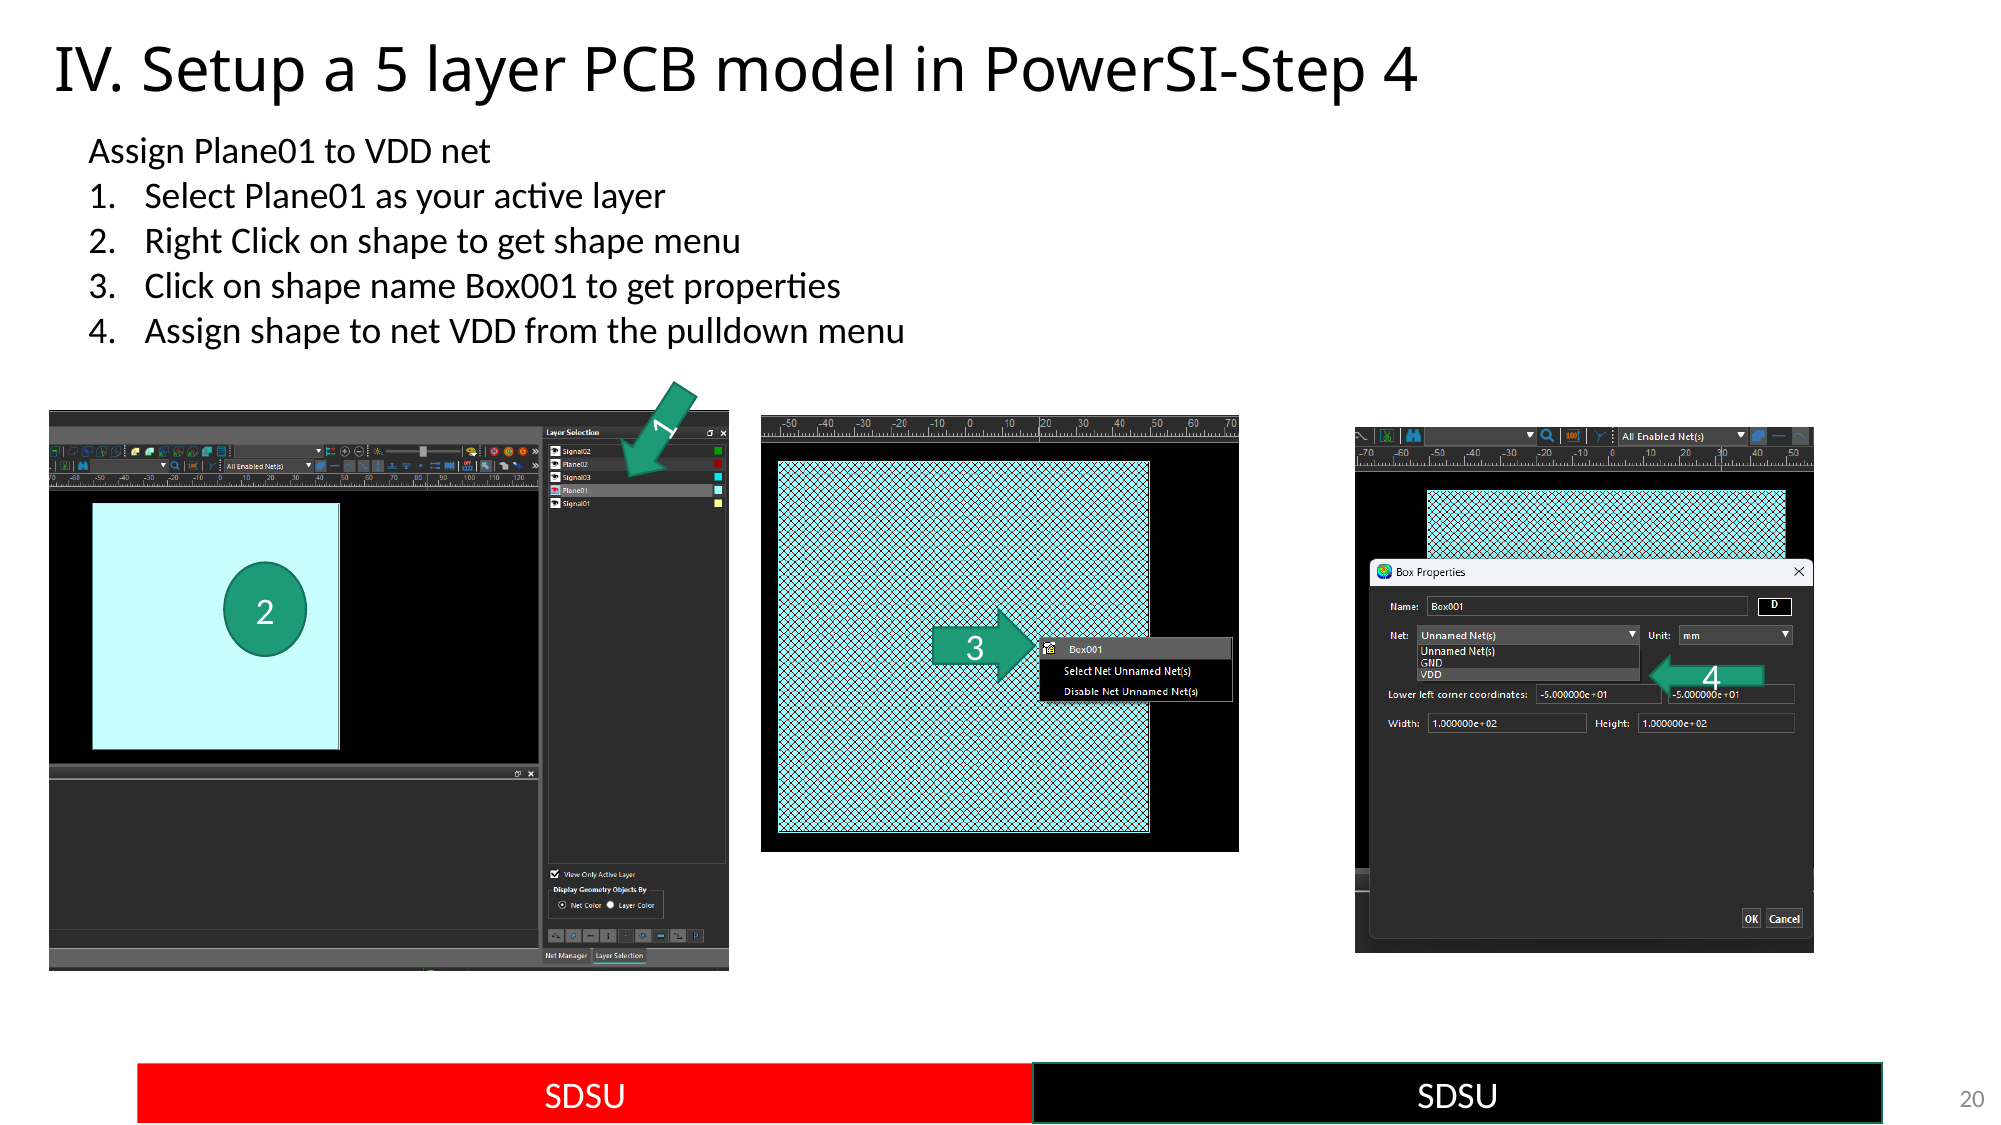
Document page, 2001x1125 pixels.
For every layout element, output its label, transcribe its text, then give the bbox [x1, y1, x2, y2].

text_box 1 [655, 381, 698, 410]
text_box Assign Plane01 to VDD net Select Plane01 as your active layer Right Click on shape to get shape menu Click on shape name Box001 to get properties Assign shape to net VDD from the pulldown menu [73, 119, 1390, 404]
picture [1355, 427, 1814, 953]
picture [761, 415, 1239, 852]
slide_number 20 [1550, 1067, 2000, 1125]
picture [49, 410, 729, 971]
title IV. Setup a 5 layer PCB model in PowerSI-Step 4 [39, 30, 1845, 113]
